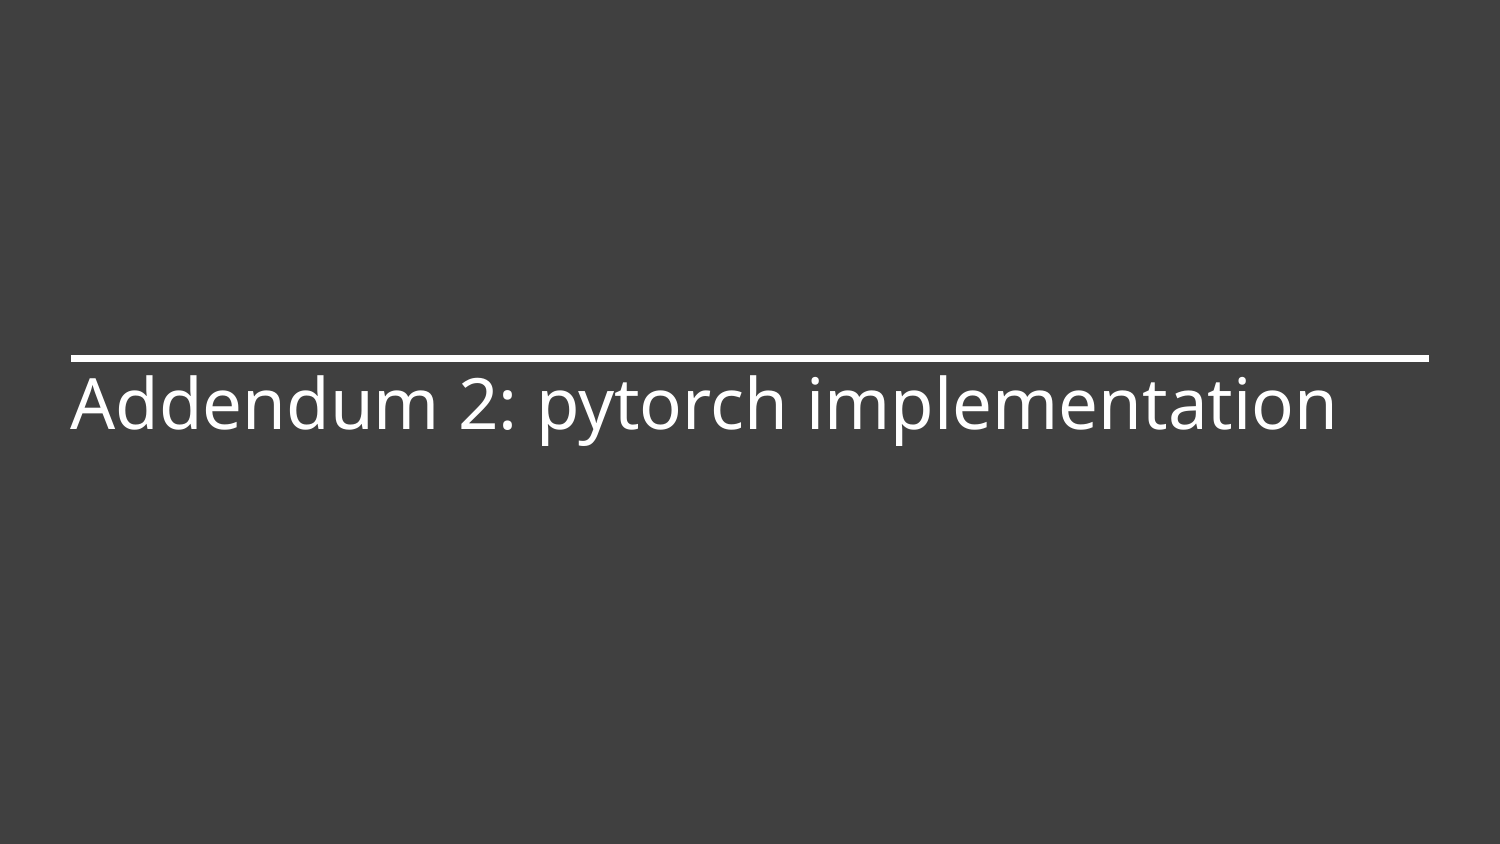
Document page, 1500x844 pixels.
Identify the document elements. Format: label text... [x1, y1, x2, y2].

title Addendum 2: pytorch implementation [70, 358, 1430, 453]
